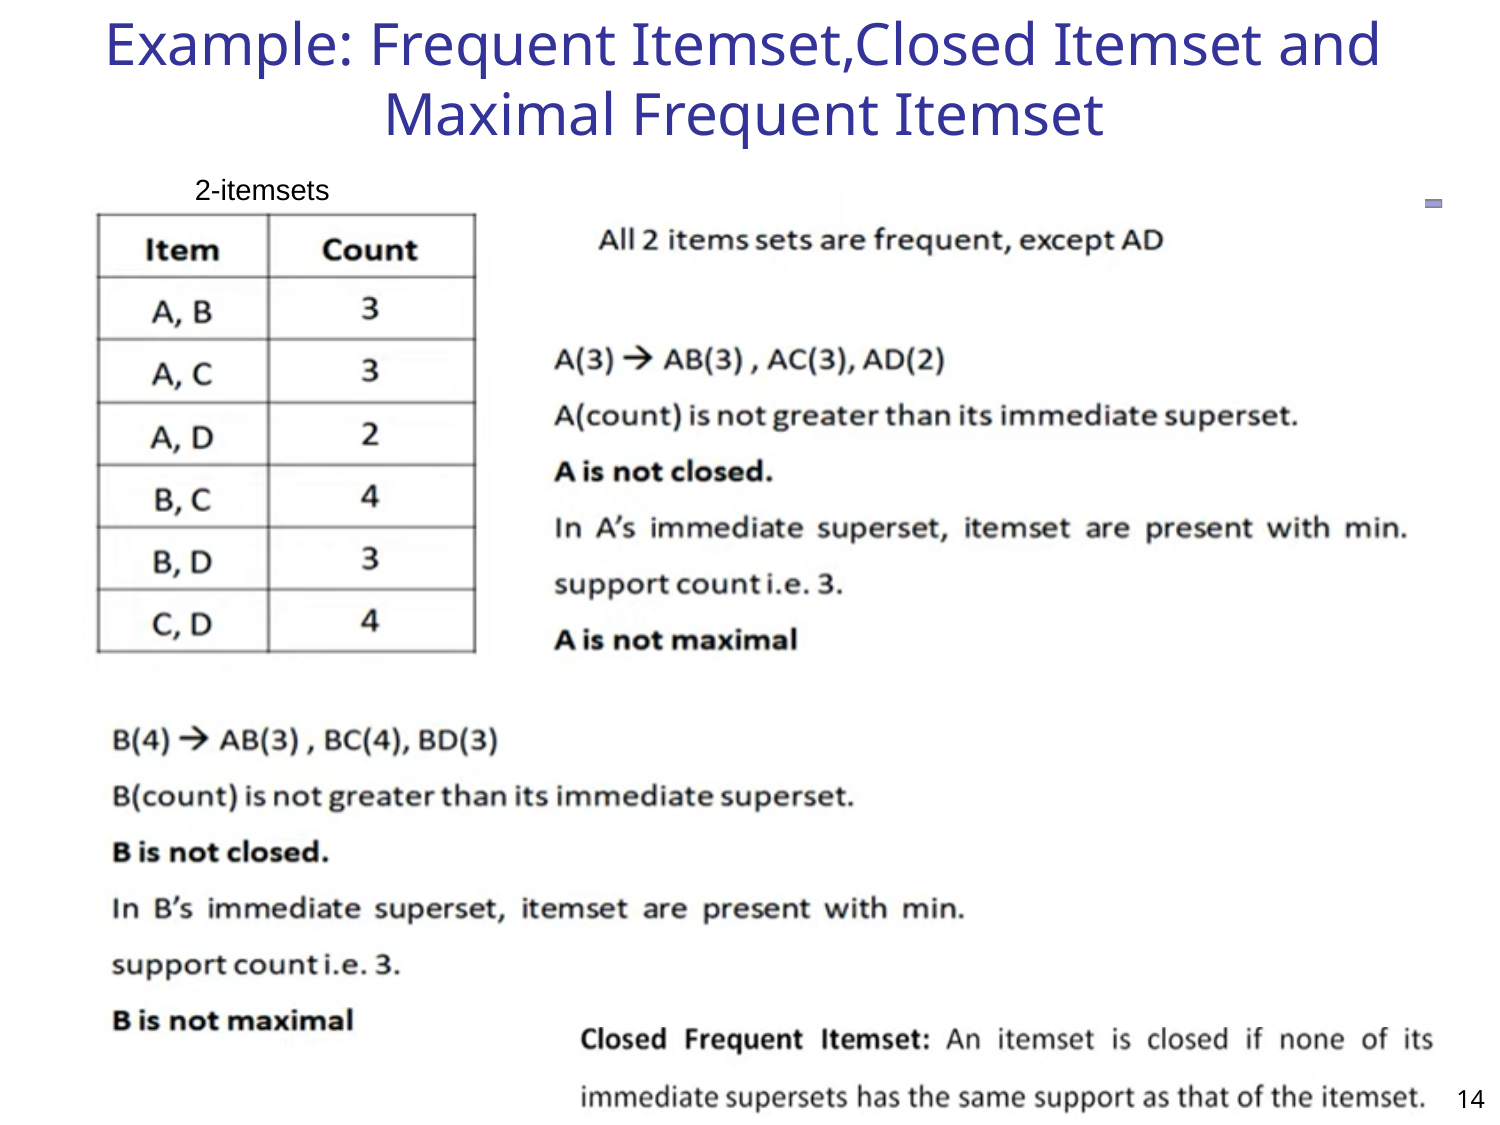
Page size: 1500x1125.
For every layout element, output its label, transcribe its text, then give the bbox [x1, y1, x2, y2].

title Example: Frequent Itemset,Closed Itemset and Maximal Frequent Itemset [62, 62, 1425, 163]
text_box 2-itemsets [179, 163, 505, 187]
picture [62, 188, 1438, 1119]
slide_number ‹#› [1439, 1062, 1500, 1125]
